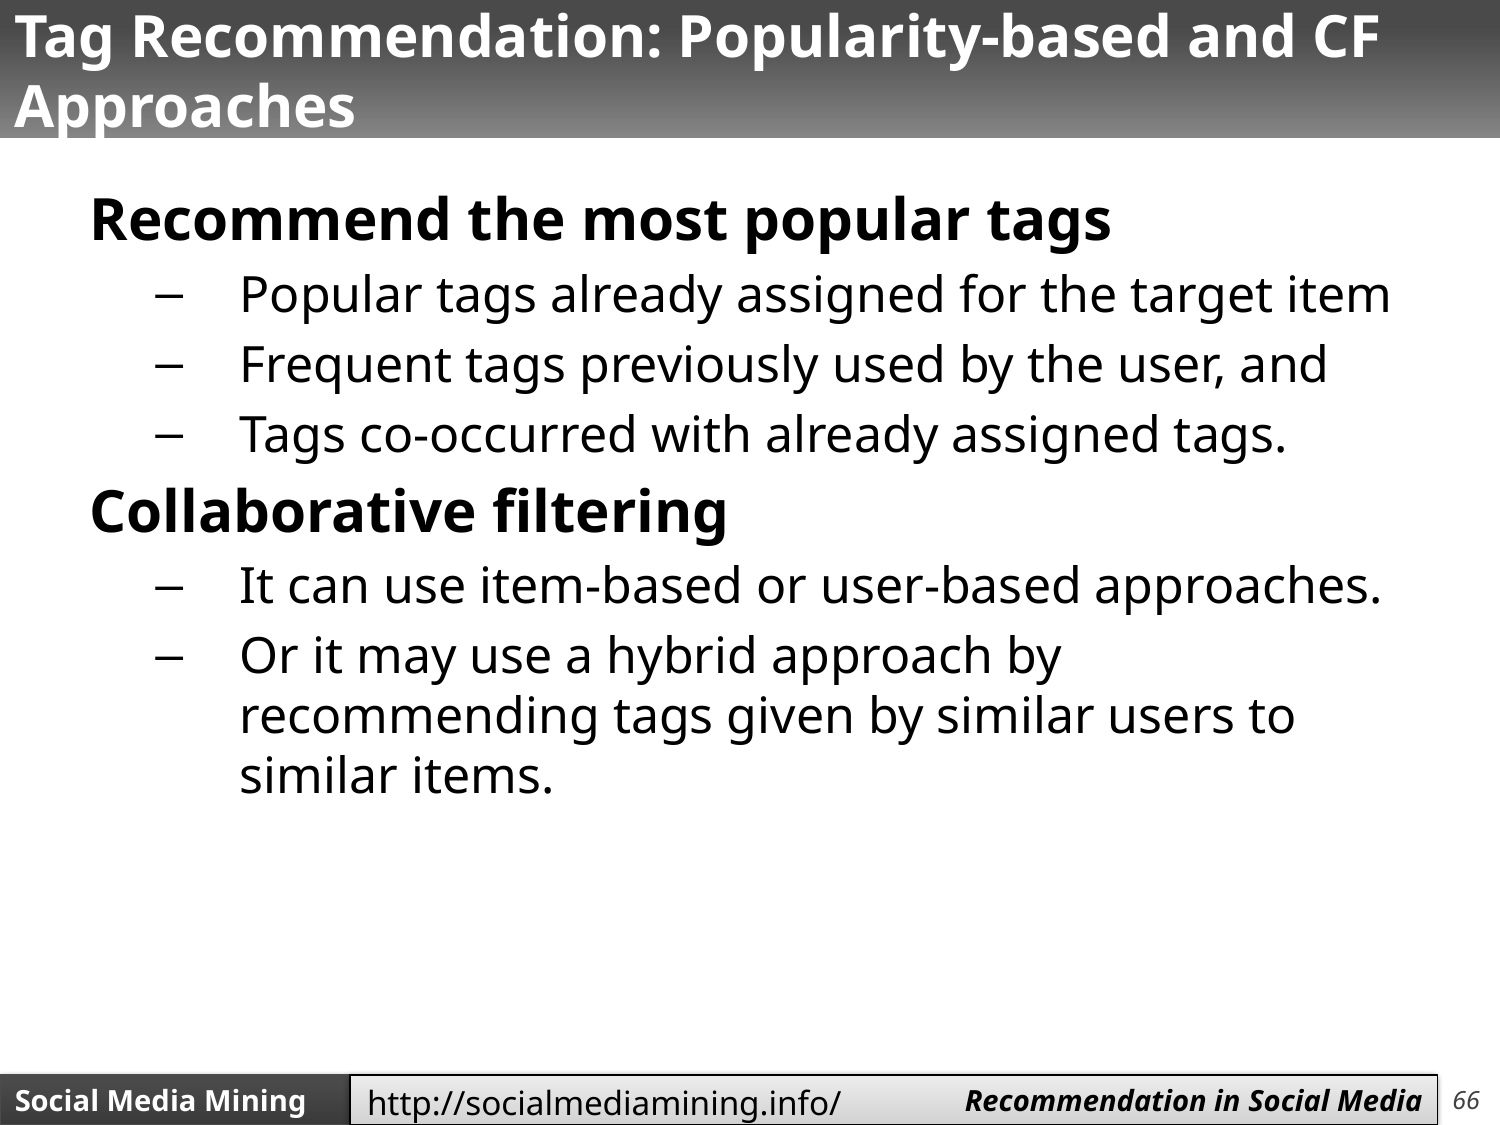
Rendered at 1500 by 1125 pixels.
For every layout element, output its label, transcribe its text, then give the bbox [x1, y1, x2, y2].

list Recommend the most popular tags Popular tags already assigned for the target item Frequent tags previously used by the user, and Tags co-occurred with already assigned tags. Collaborative filtering It can use item-based or user-based approaches. Or it may use a hybrid approach by recommending tags given by similar users to similar items. [75, 174, 1425, 1048]
title Tag Recommendation: Popularity-based and CF Approaches [0, 0, 1500, 138]
